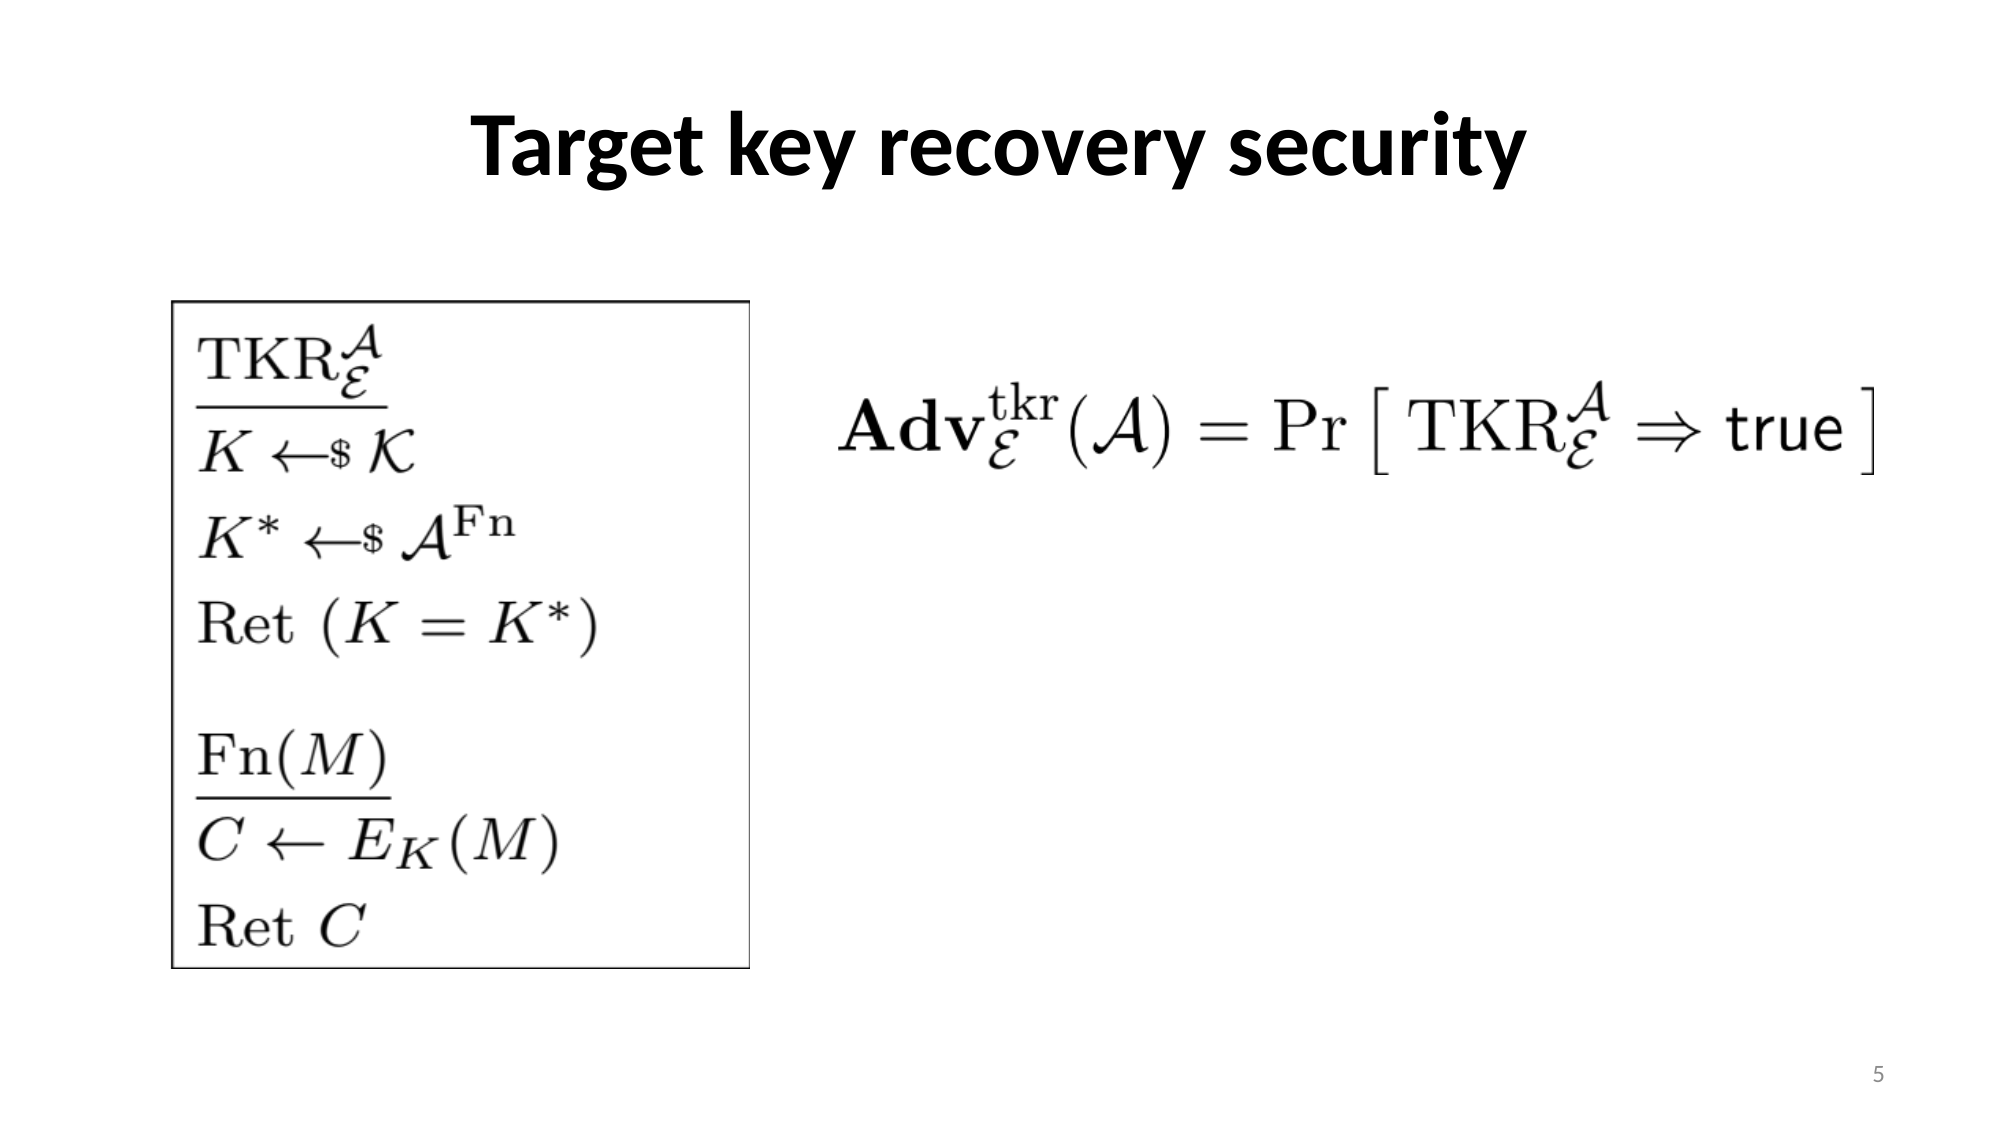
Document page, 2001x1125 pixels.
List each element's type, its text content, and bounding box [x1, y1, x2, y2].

picture [837, 380, 1874, 476]
slide_number 5 [1433, 1042, 1900, 1103]
title Target key recovery security [99, 45, 1900, 233]
picture [170, 299, 751, 969]
